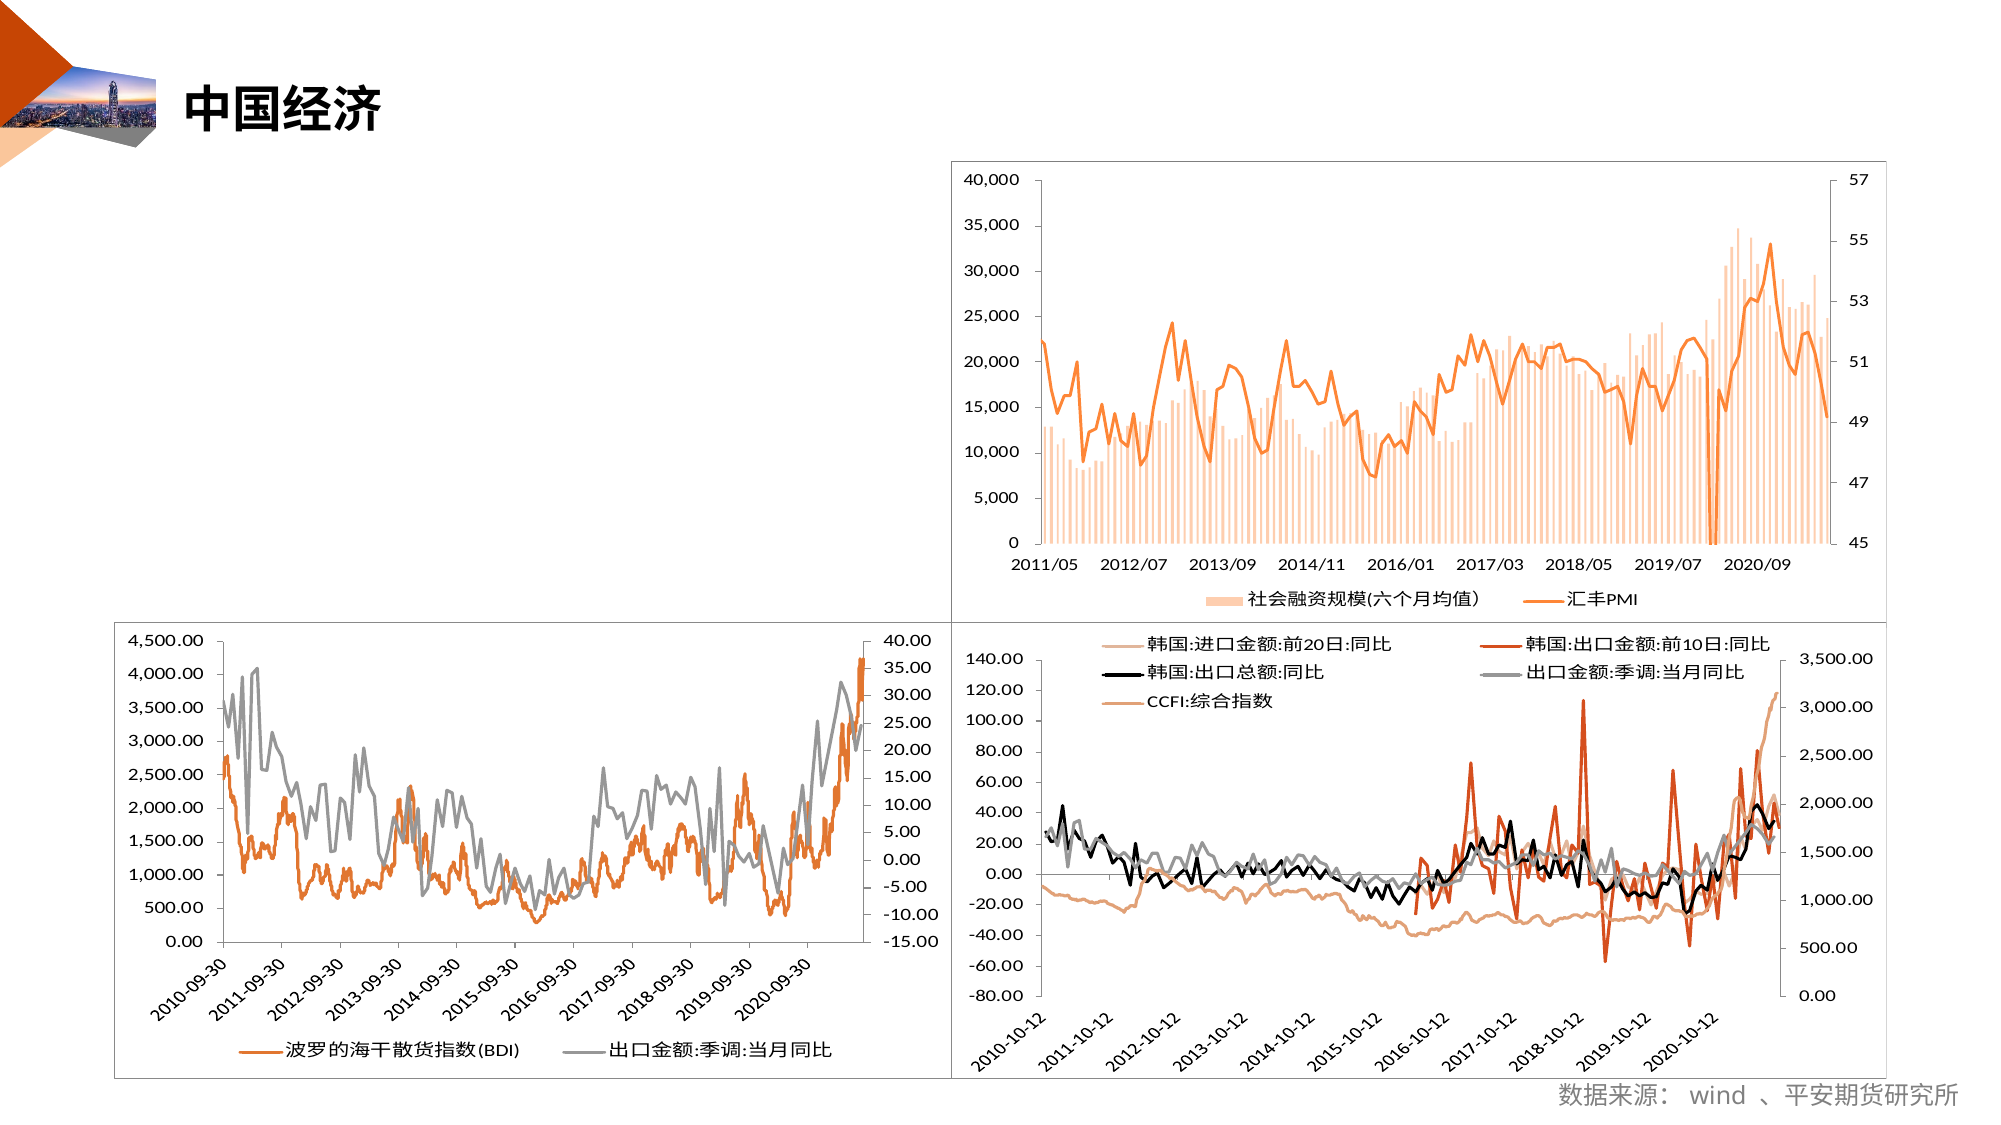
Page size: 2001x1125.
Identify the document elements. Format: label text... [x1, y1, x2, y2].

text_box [113, 160, 1887, 1079]
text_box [0, 0, 157, 168]
text_box 中国经济 [167, 69, 1893, 158]
text_box 数据来源：wind 、平安期货研究所 [1436, 1072, 1974, 1117]
